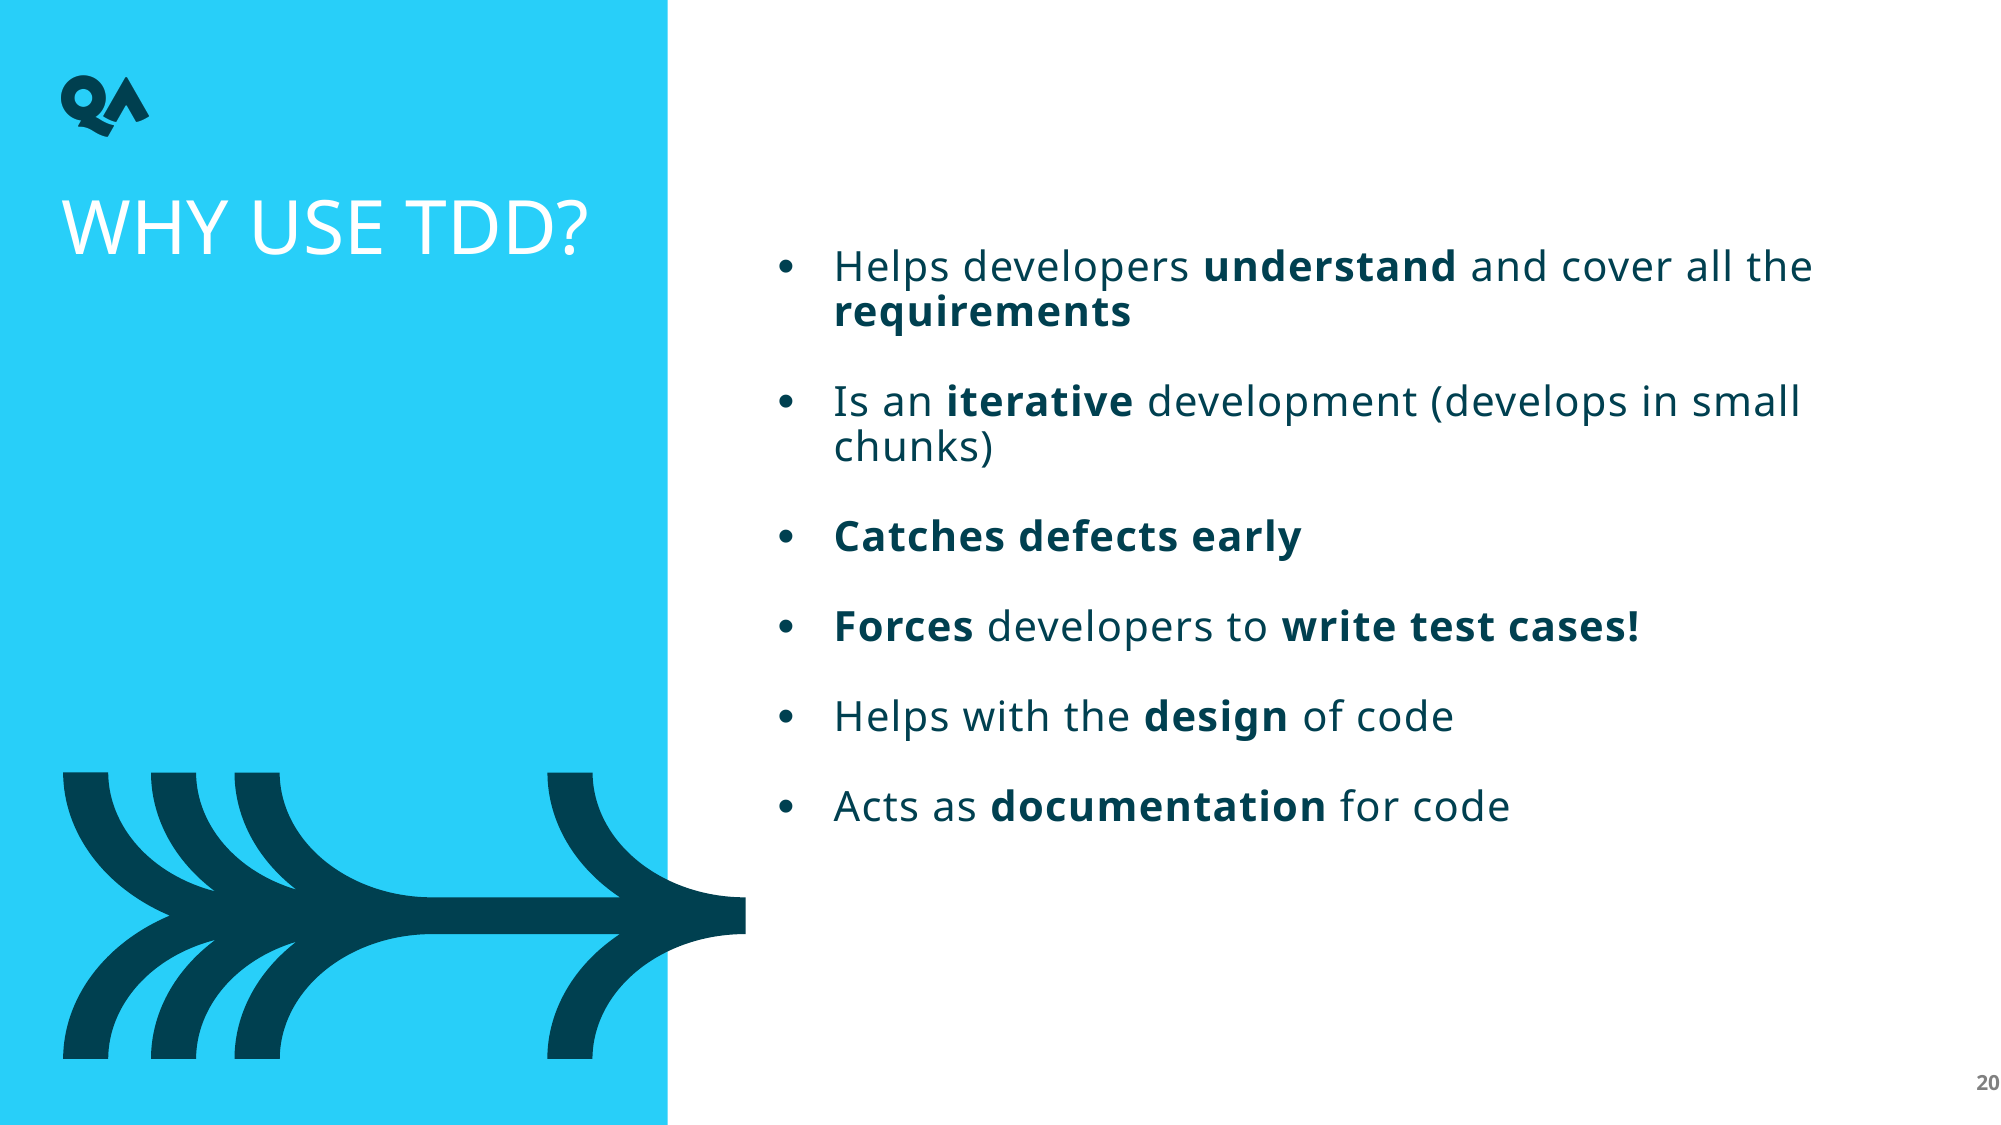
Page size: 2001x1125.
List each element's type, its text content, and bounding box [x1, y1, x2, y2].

picture [44, 61, 166, 148]
list Helps developers understand and cover all the requirements Is an iterative development (develops in small chunks) Catches defects early Forces developers to write test cases! Helps with the design of code Acts as documentation for code [777, 245, 1954, 698]
title WHY USE TDD? [61, 179, 682, 312]
slide_number 20 [1871, 1068, 2000, 1098]
